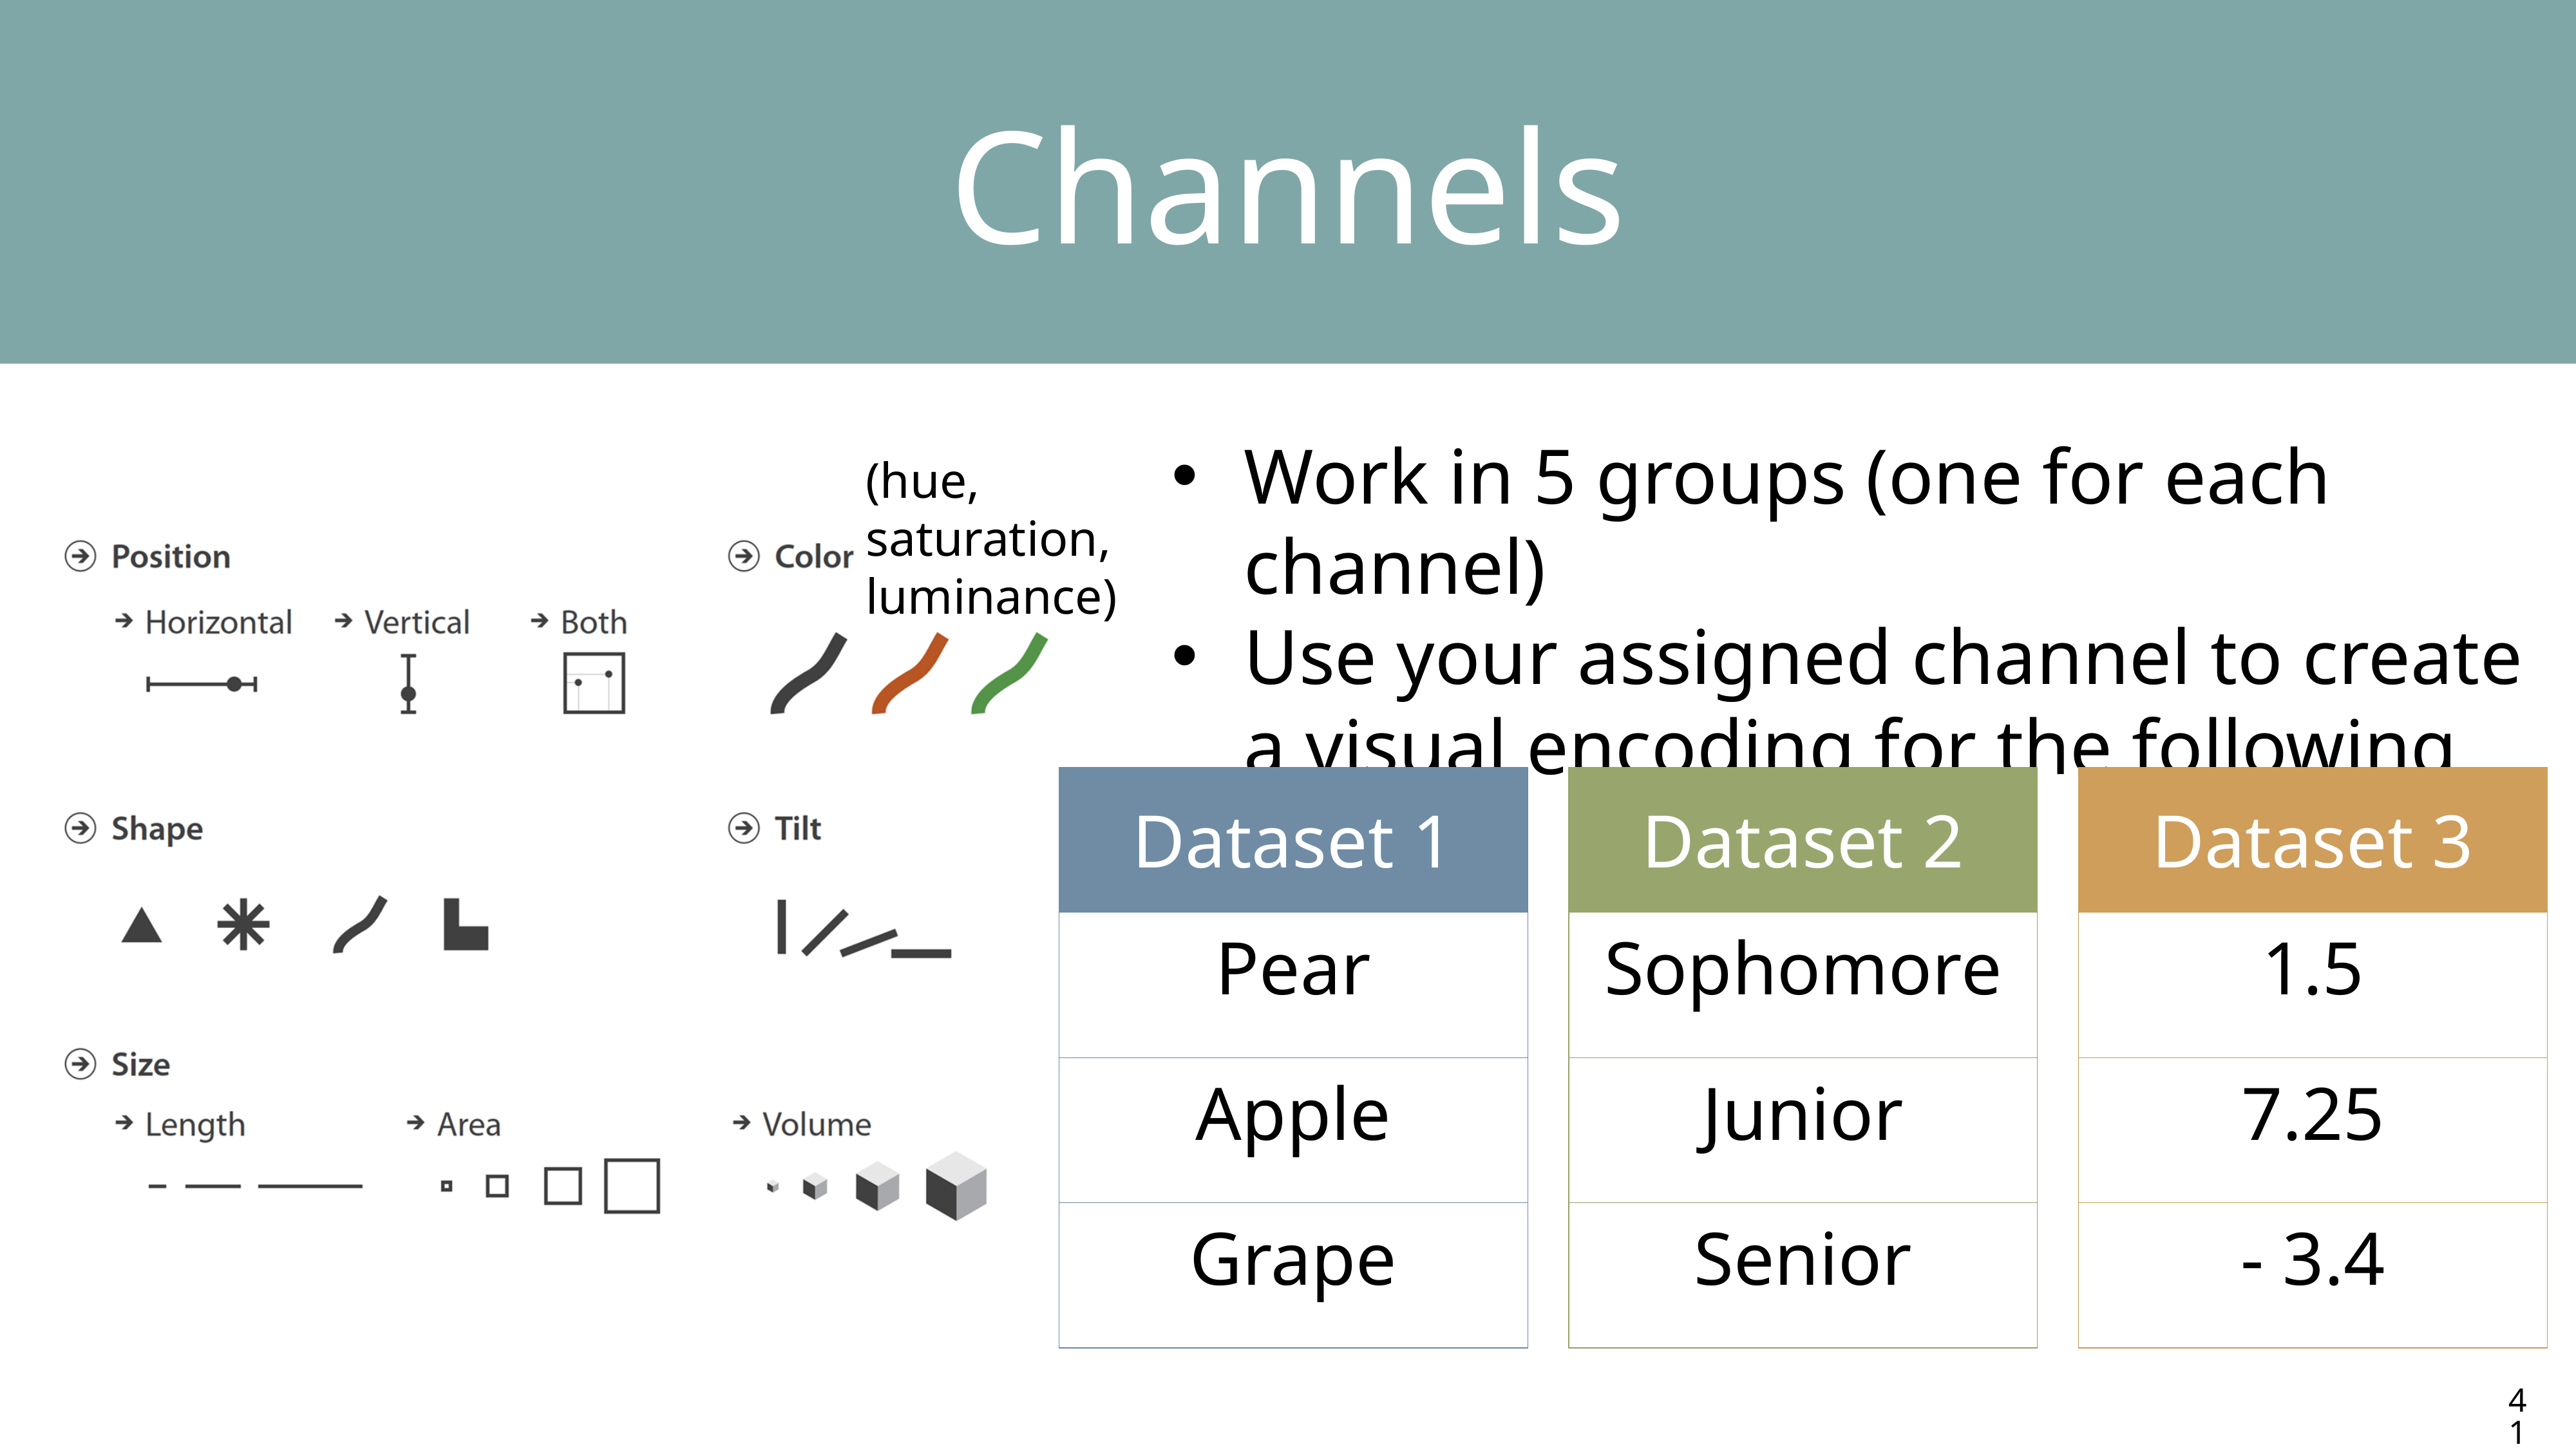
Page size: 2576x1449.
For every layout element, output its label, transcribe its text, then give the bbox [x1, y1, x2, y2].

table_cell - 3.4 [2079, 1203, 2547, 1347]
table_header Dataset 3 [2079, 768, 2547, 912]
table_cell Pear [1059, 913, 1528, 1057]
text_box (hue, saturation, luminance) [860, 444, 1129, 630]
table_cell Senior [1569, 1203, 2037, 1347]
title Channels [0, 0, 2576, 365]
table_cell 1.5 [2079, 913, 2547, 1057]
table_cell Grape [1059, 1203, 1528, 1347]
table_cell 7.25 [2079, 1058, 2547, 1202]
slide_number 41 [2503, 1380, 2548, 1430]
picture [28, 523, 1057, 1231]
table_cell Apple [1059, 1058, 1528, 1202]
table_header Dataset 2 [1569, 768, 2037, 912]
text_box Work in 5 groups (one for each channel) Use your assigned channel to create a visual encoding for the following data: [1166, 423, 2548, 886]
table_header Dataset 1 [1059, 768, 1528, 912]
table_cell Sophomore [1569, 913, 2037, 1057]
table_cell Junior [1569, 1058, 2037, 1202]
